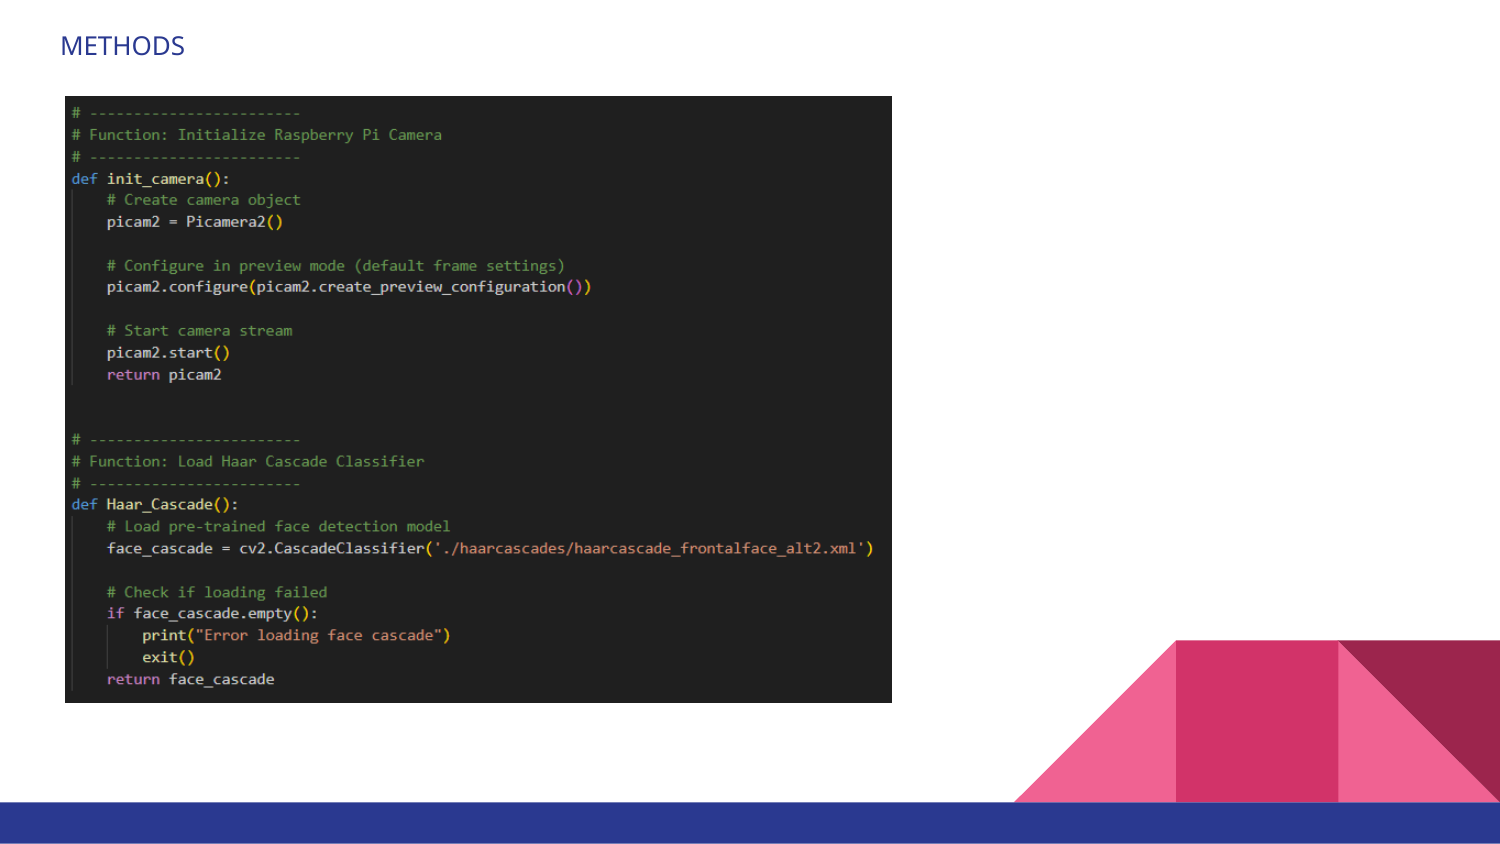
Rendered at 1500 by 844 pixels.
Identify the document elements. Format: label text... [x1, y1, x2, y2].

title METHODS [45, 12, 1443, 79]
picture [65, 96, 892, 703]
list [51, 78, 1472, 750]
